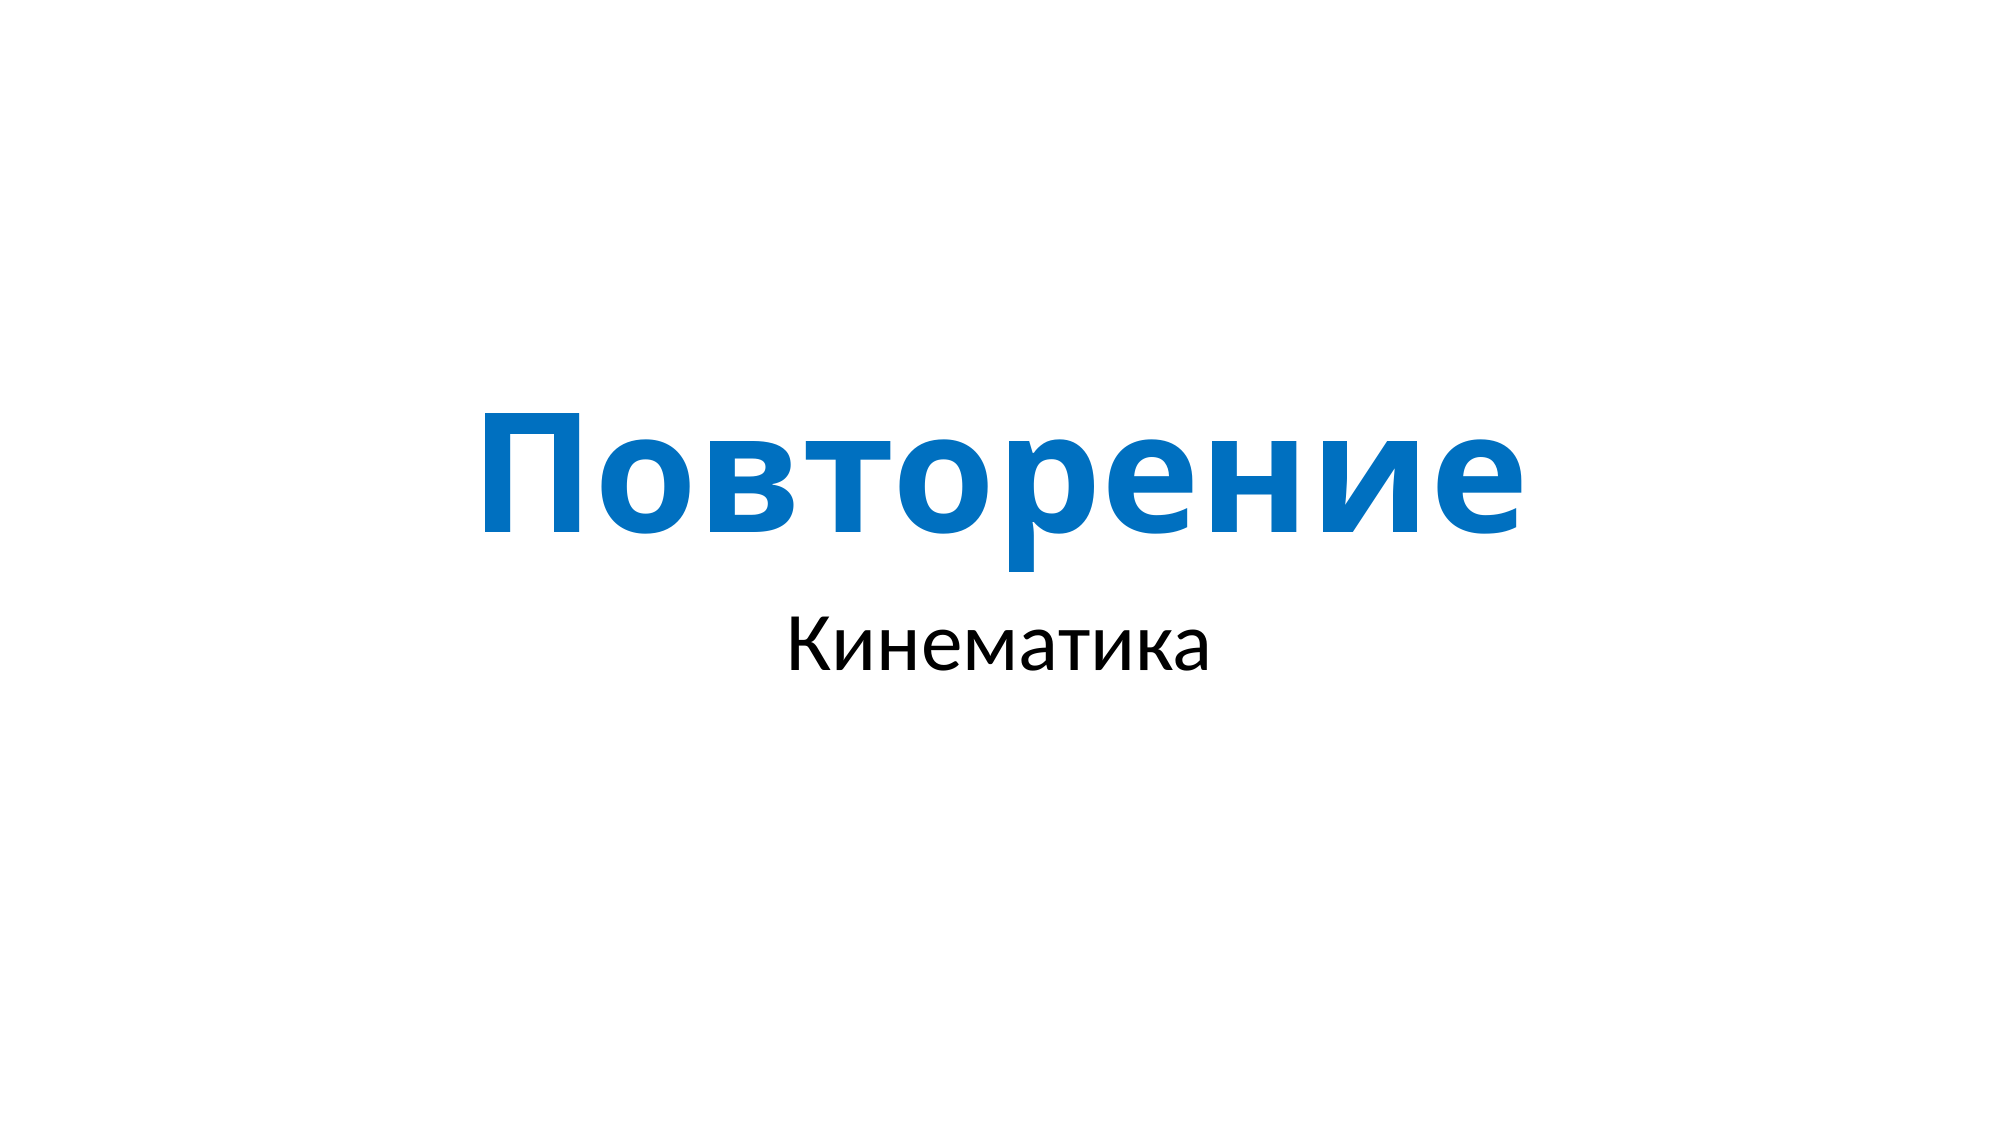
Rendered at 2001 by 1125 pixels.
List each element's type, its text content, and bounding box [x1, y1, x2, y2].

title Повторение [249, 184, 1750, 576]
subtitle Кинематика [249, 590, 1750, 863]
